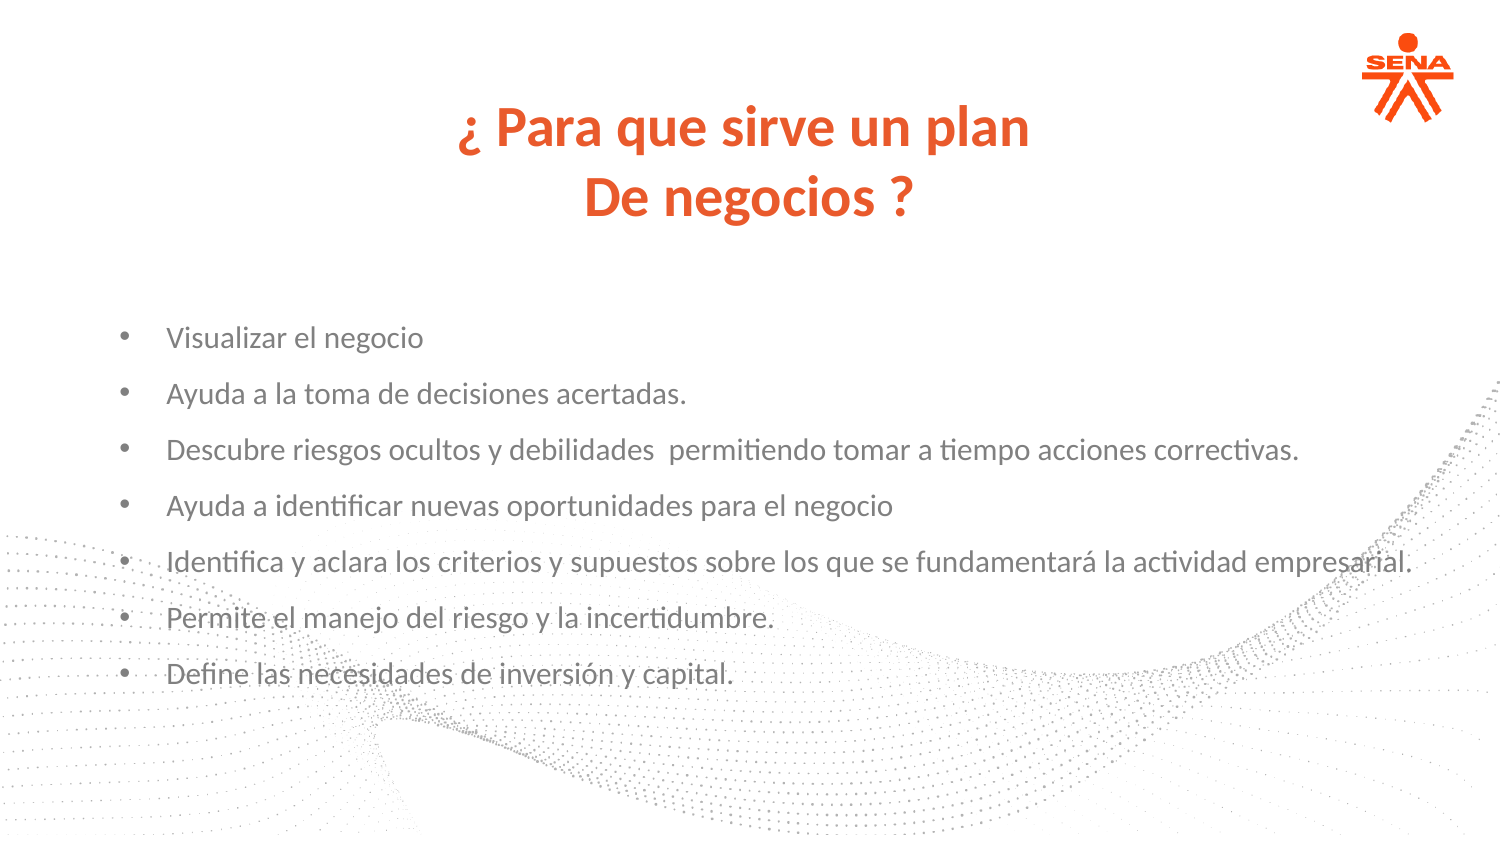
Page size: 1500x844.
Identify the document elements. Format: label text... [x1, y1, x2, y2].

text_box ¿ Para que sirve un plan De negocios ? [441, 80, 1059, 235]
text_box Visualizar el negocio Ayuda a la toma de decisiones acertadas. Descubre riesgos ocultos y debilidades permitiendo tomar a tiempo acciones correctivas. Ayuda a identificar nuevas oportunidades para el negocio Identifica y aclara los criterios y supuestos sobre los que se fundamentará la actividad empresarial. Permite el manejo del riesgo y la incertidumbre. Define las necesidades de inversión y capital. [104, 290, 1465, 699]
picture [0, 9, 1500, 835]
